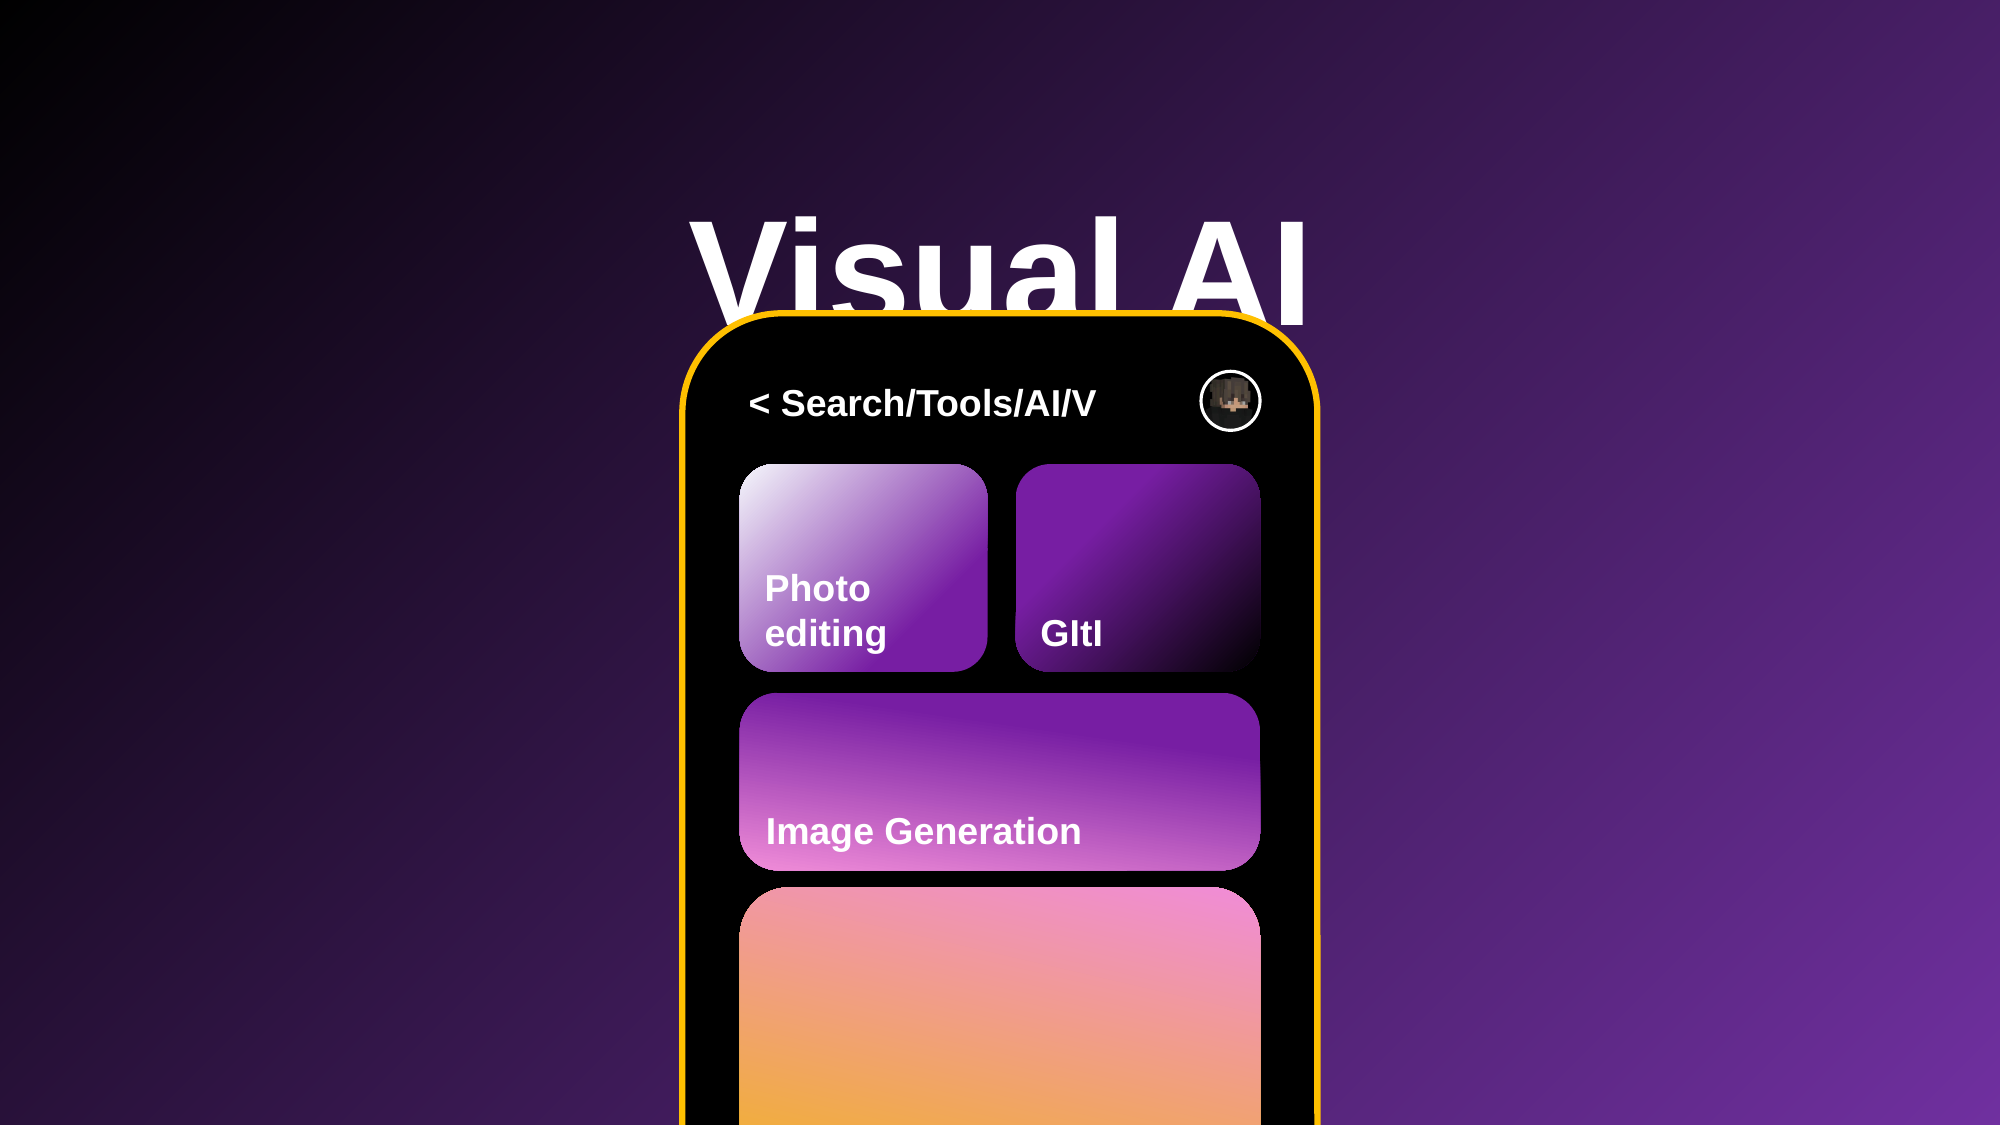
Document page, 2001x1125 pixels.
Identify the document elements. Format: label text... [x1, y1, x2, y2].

text_box < Search/Tools/AI/V [733, 371, 1202, 431]
text_box Photo editing [738, 462, 989, 673]
text_box GItI [1014, 462, 1262, 673]
text_box Image Generation [738, 691, 1262, 872]
text_box Life Log [738, 886, 1262, 1125]
text_box [681, 312, 1319, 1125]
text_box Visual AI [119, 167, 1884, 363]
text_box [1202, 370, 1262, 432]
